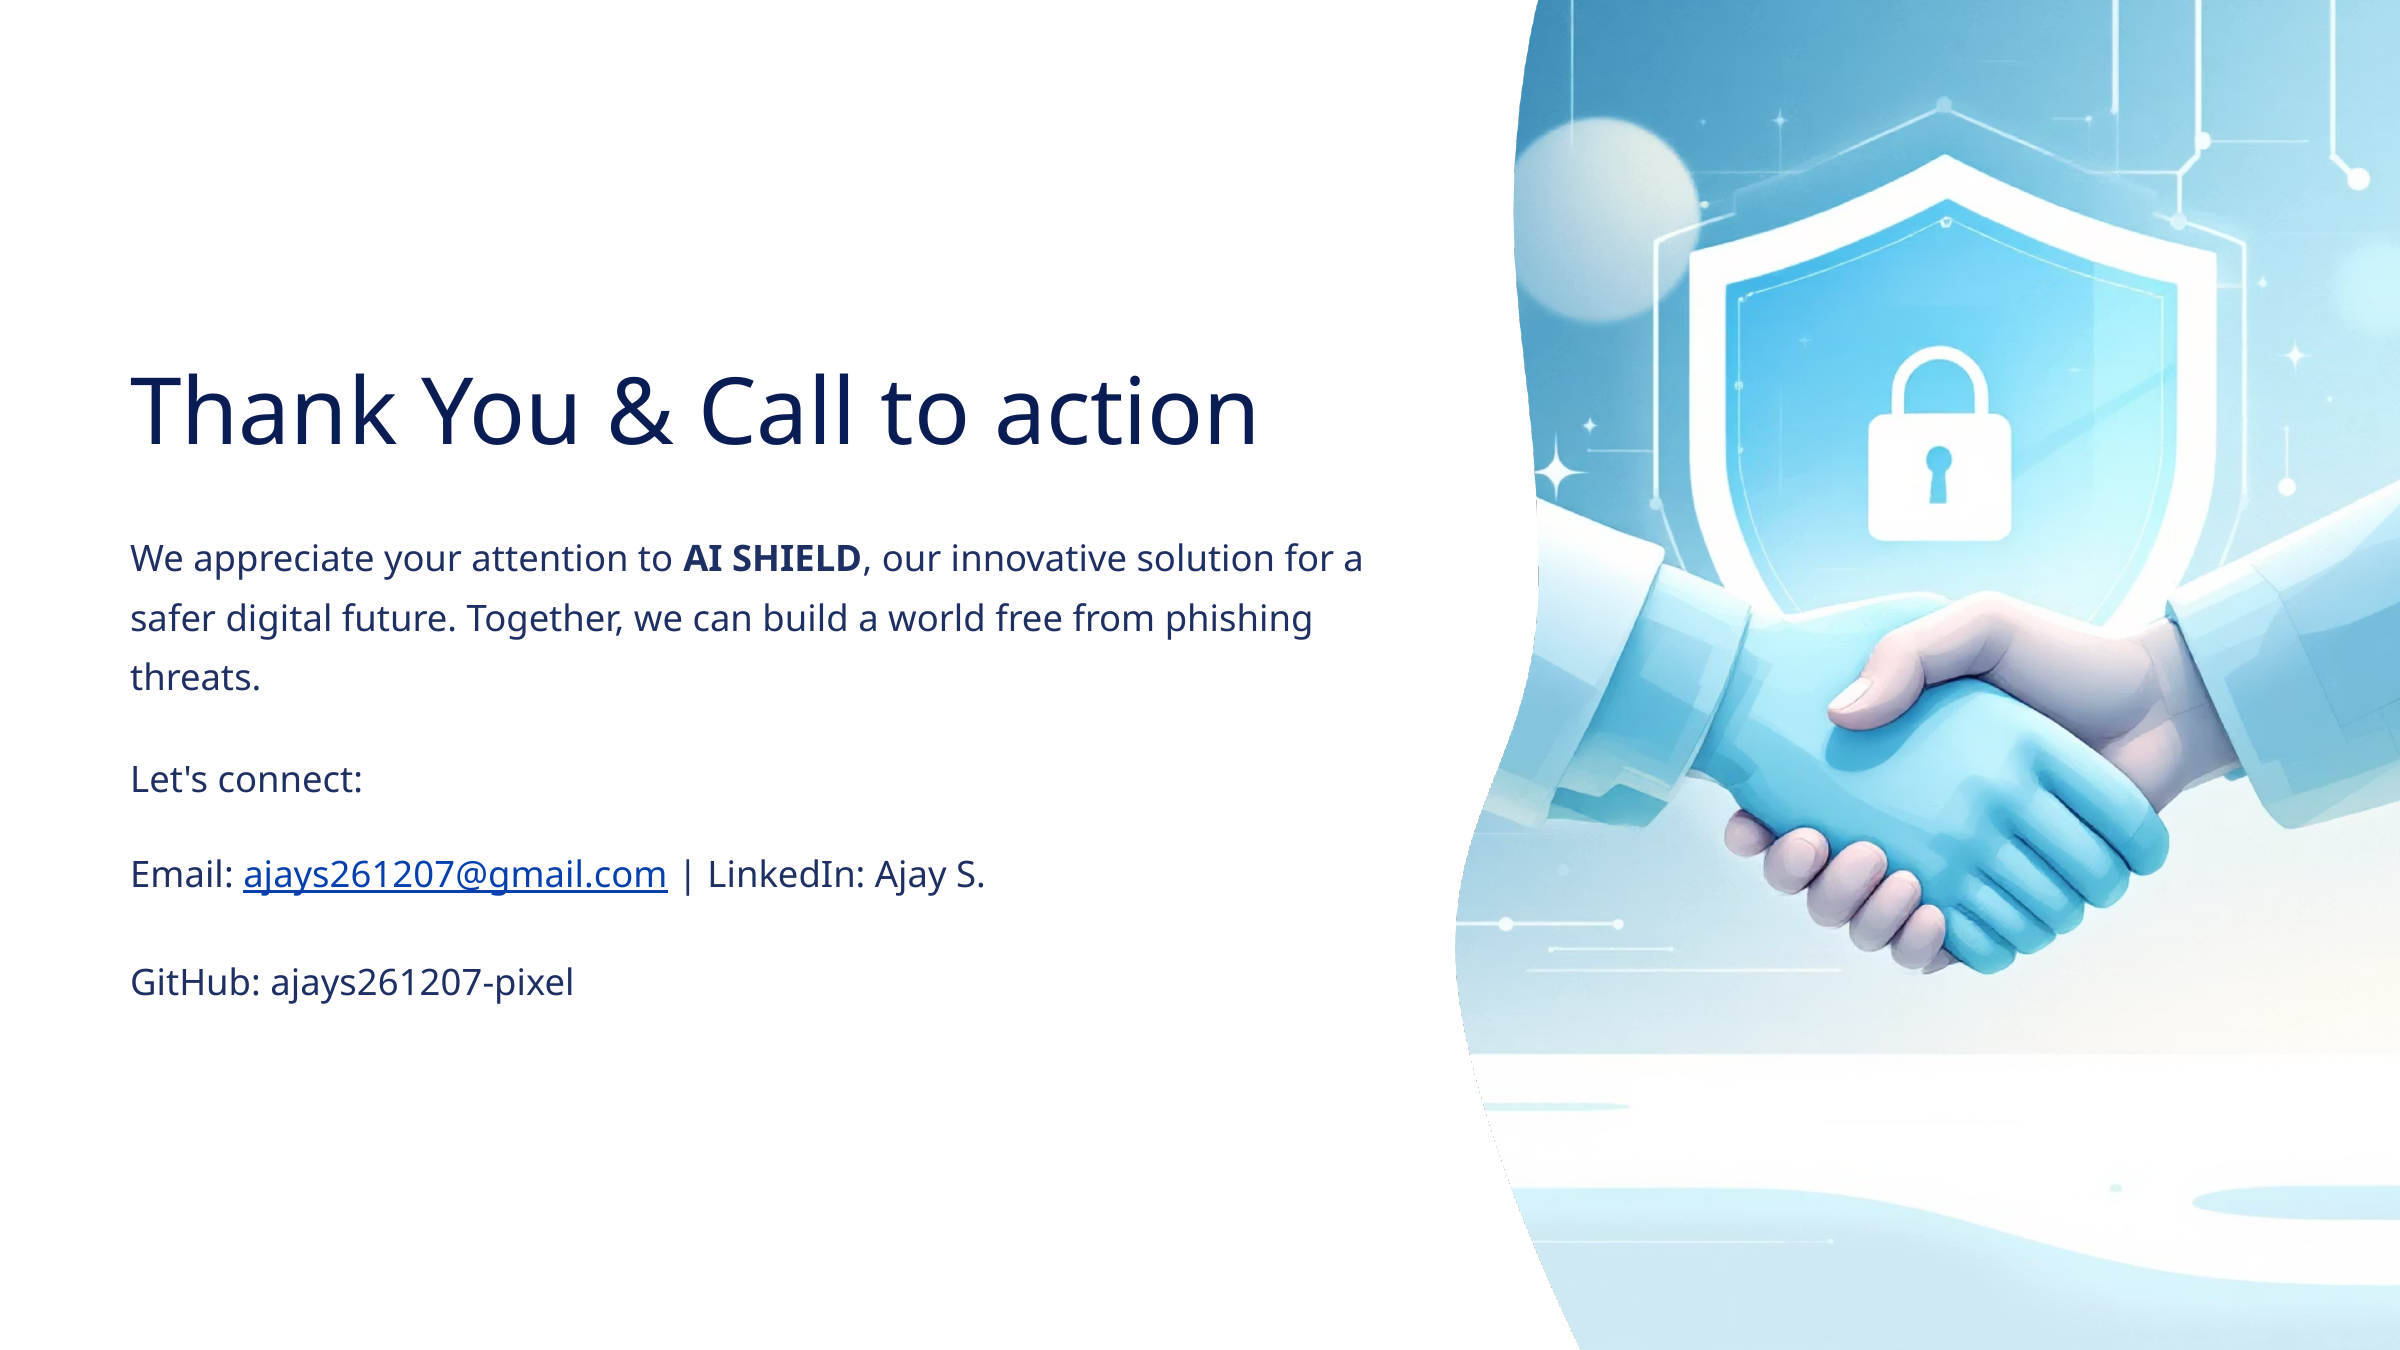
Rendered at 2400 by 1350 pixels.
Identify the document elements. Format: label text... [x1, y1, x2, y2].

text_box Email: ajays261207@gmail.com | LinkedIn: Ajay S. [130, 841, 1370, 901]
text_box Let's connect: [130, 740, 1370, 800]
text_box Thank You & Call to action [130, 347, 1273, 464]
text_box We appreciate your attention to AI SHIELD, our innovative solution for a safer digital future. Together, we can build a world free from phishing threats. [130, 519, 1370, 699]
text_box GitHub: ajays261207-pixel [130, 942, 1370, 1003]
picture [1454, 0, 2400, 1350]
